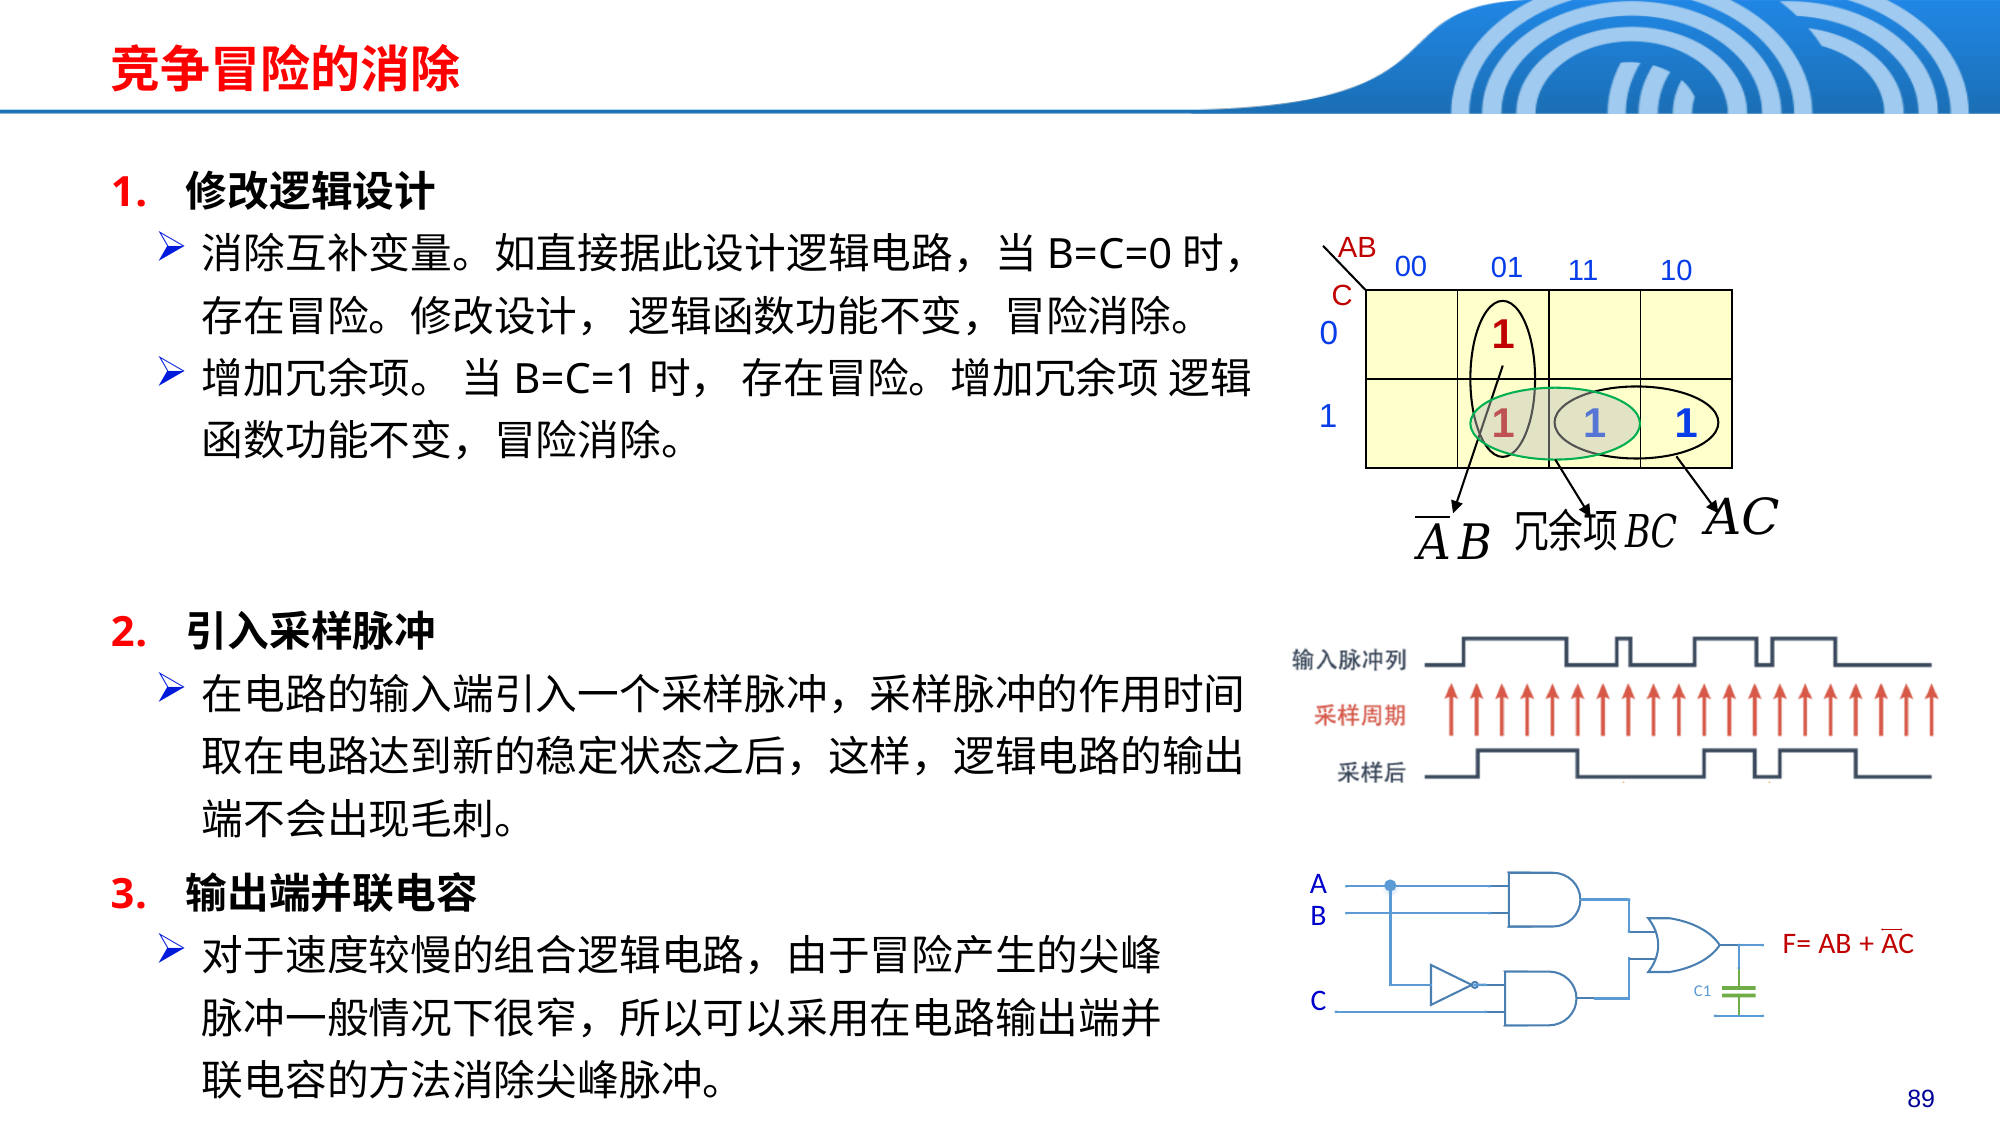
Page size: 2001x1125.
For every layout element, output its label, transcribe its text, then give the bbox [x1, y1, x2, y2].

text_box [1452, 456, 1465, 514]
table_header [1367, 291, 1457, 378]
text_box AB [1323, 220, 1396, 244]
picture [1292, 856, 1932, 1035]
table_cell 1 [1641, 380, 1731, 467]
table_cell 1 [1535, 380, 1548, 386]
text_box 输出端并联电容 对于速度较慢的组合逻辑电路，由于冒险产生的尖峰脉冲一般情况下很窄，所以可以采用在电路输出端并联电容的方法消除尖峰脉冲。 [100, 849, 1213, 1108]
text_box 引入采样脉冲 在电路的输入端引入一个采样脉冲，采样脉冲的作用时间取在电路达到新的稳定状态之后，这样，逻辑电路的输出端不会出现毛刺。 [100, 588, 1278, 847]
text_box 00 [1363, 239, 1459, 290]
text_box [1684, 456, 1719, 514]
text_box 01 [1460, 240, 1554, 291]
text_box 10 [1611, 244, 1741, 294]
table_header [1550, 294, 1640, 378]
title 竞争冒险的消除 [99, 40, 1251, 103]
table_cell 1 [1458, 380, 1470, 455]
text_box [1470, 300, 1536, 387]
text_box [1322, 245, 1366, 290]
picture [1278, 614, 1946, 783]
text_box C [1316, 268, 1367, 319]
table_header [1641, 294, 1731, 378]
picture [0, 0, 2000, 114]
table_header 1 [1458, 291, 1548, 378]
text_box 1 [1304, 386, 1364, 442]
text_box [1683, 392, 1719, 452]
text_box 0 [1304, 303, 1364, 359]
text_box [1470, 387, 1680, 559]
text_box 11 [1518, 244, 1611, 294]
table_cell [1367, 380, 1457, 467]
table_cell 1 [1550, 380, 1640, 386]
